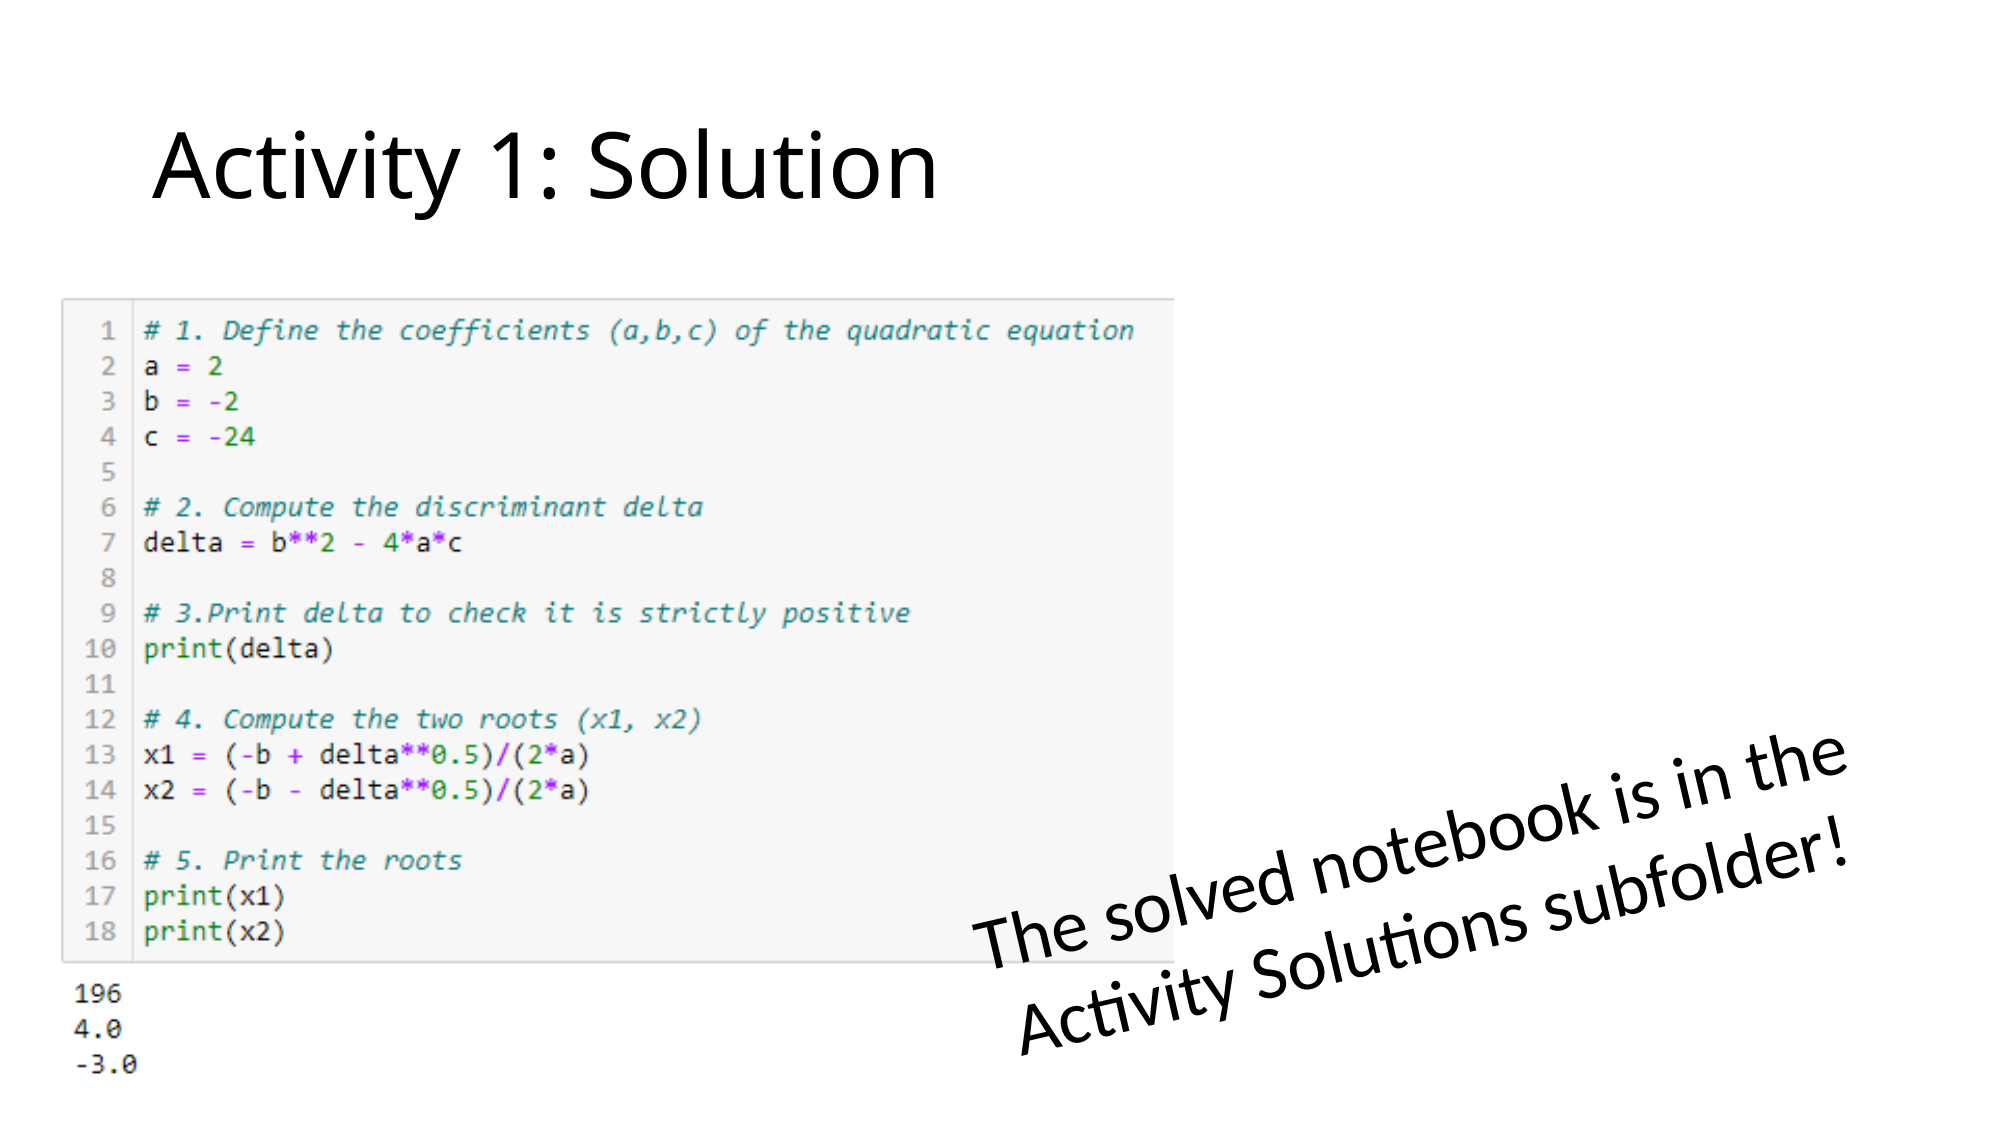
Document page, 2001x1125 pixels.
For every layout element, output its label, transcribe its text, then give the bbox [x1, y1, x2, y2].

picture [58, 287, 1175, 1117]
text_box The solved notebook is in the Activity Solutions subfolder! [1175, 669, 1965, 1044]
title Activity 1: Solution [137, 59, 1863, 278]
